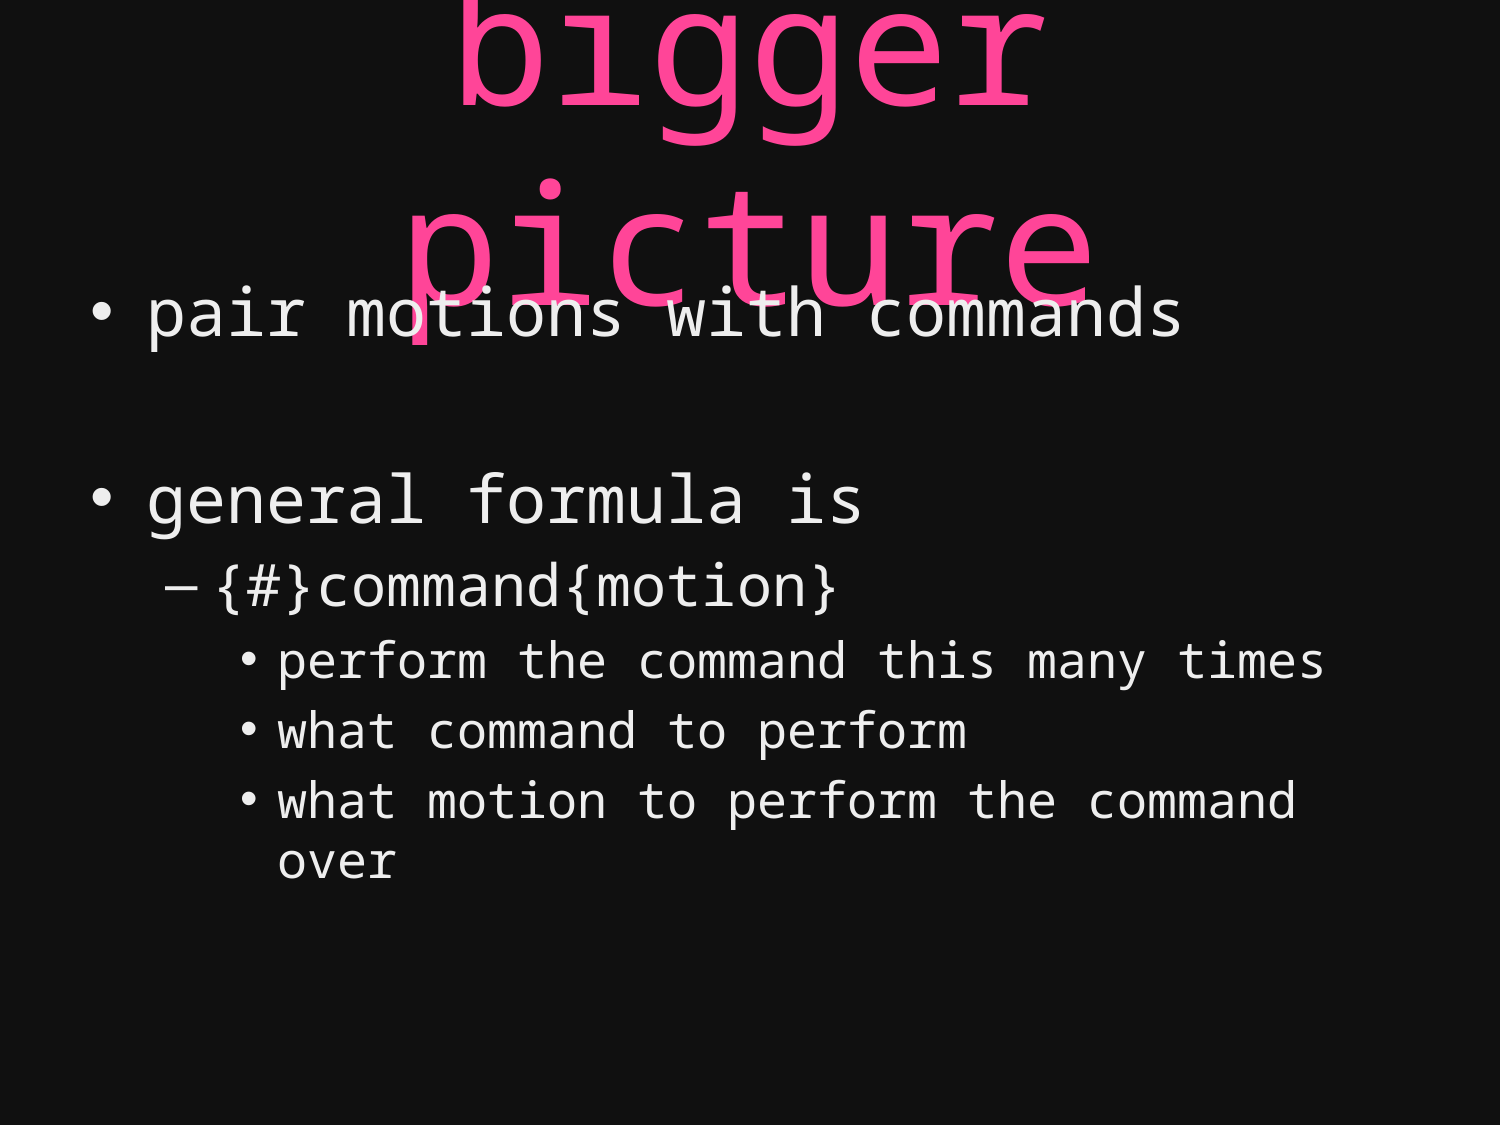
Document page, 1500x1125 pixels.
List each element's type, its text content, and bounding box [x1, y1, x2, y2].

title bigger picture [75, 45, 1425, 233]
list pair motions with commands general formula is {#}command{motion} perform the command this many times what command to perform what motion to perform the command over [75, 262, 1425, 1005]
